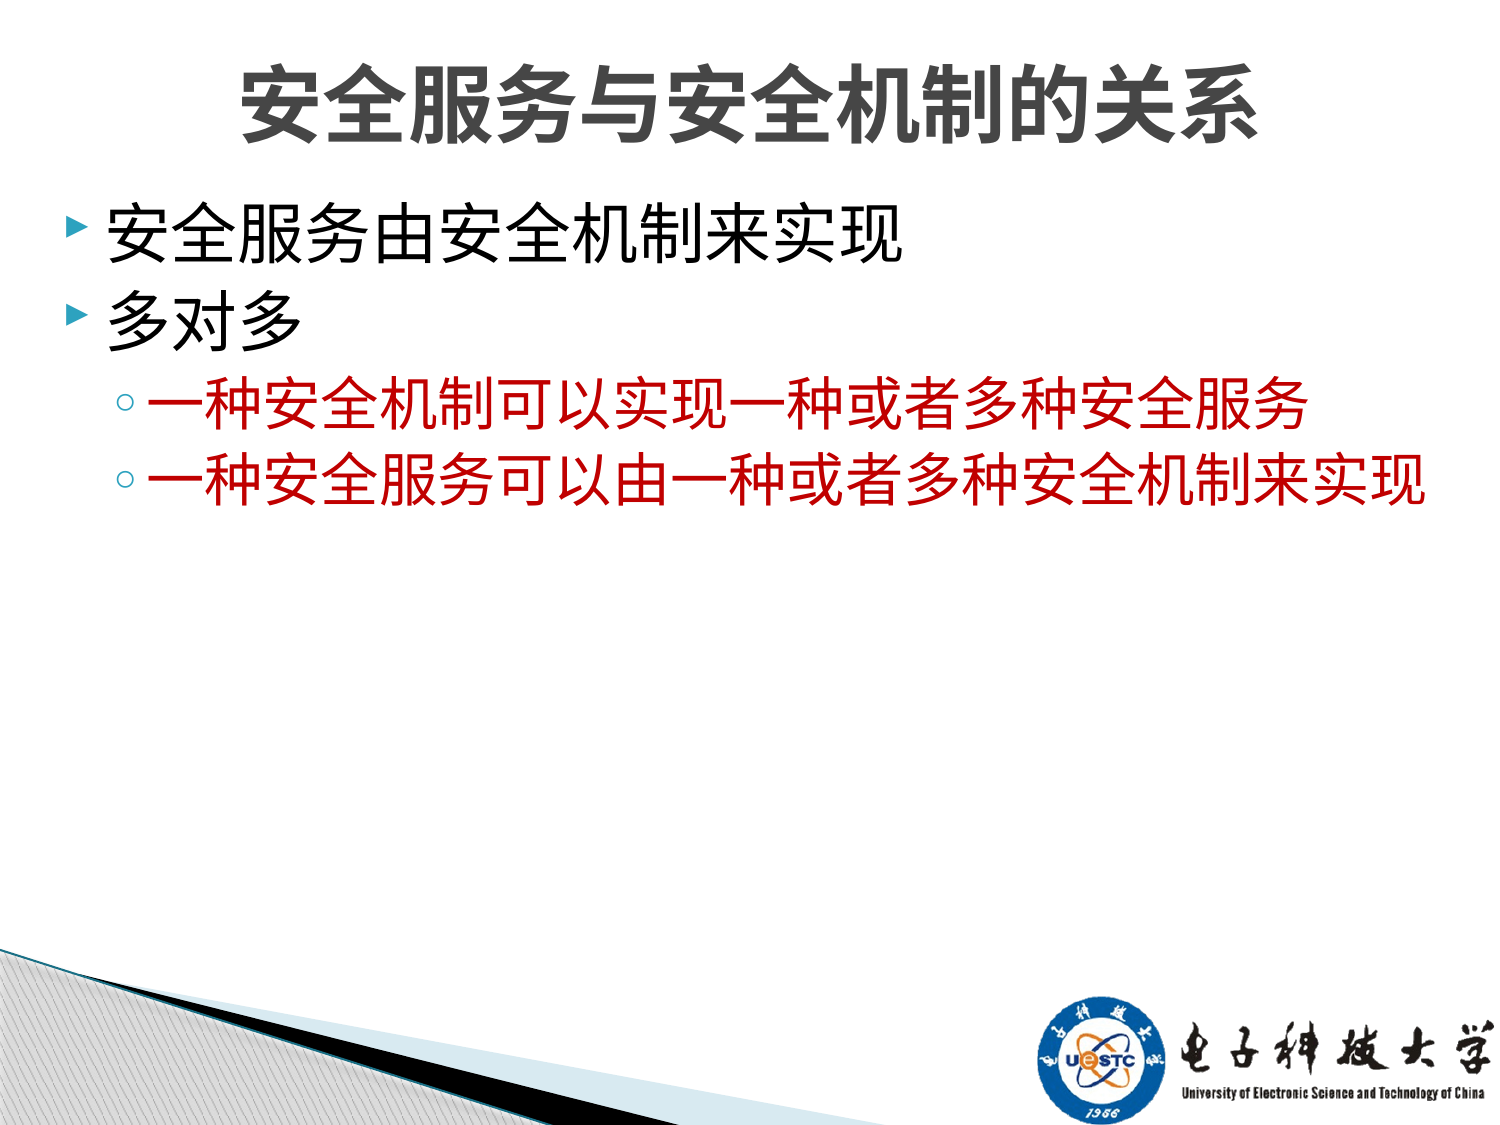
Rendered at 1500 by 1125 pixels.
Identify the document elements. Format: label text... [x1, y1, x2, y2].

slide_number 125 [0, 953, 29, 964]
title 安全服务与安全机制的关系 [29, 32, 1471, 173]
picture [1037, 995, 1495, 1125]
list 安全服务由安全机制来实现 多对多 一种安全机制可以实现一种或者多种安全服务 一种安全服务可以由一种或者多种安全机制来实现 [29, 184, 1471, 1022]
slide_number 125 [213, 1022, 542, 1125]
